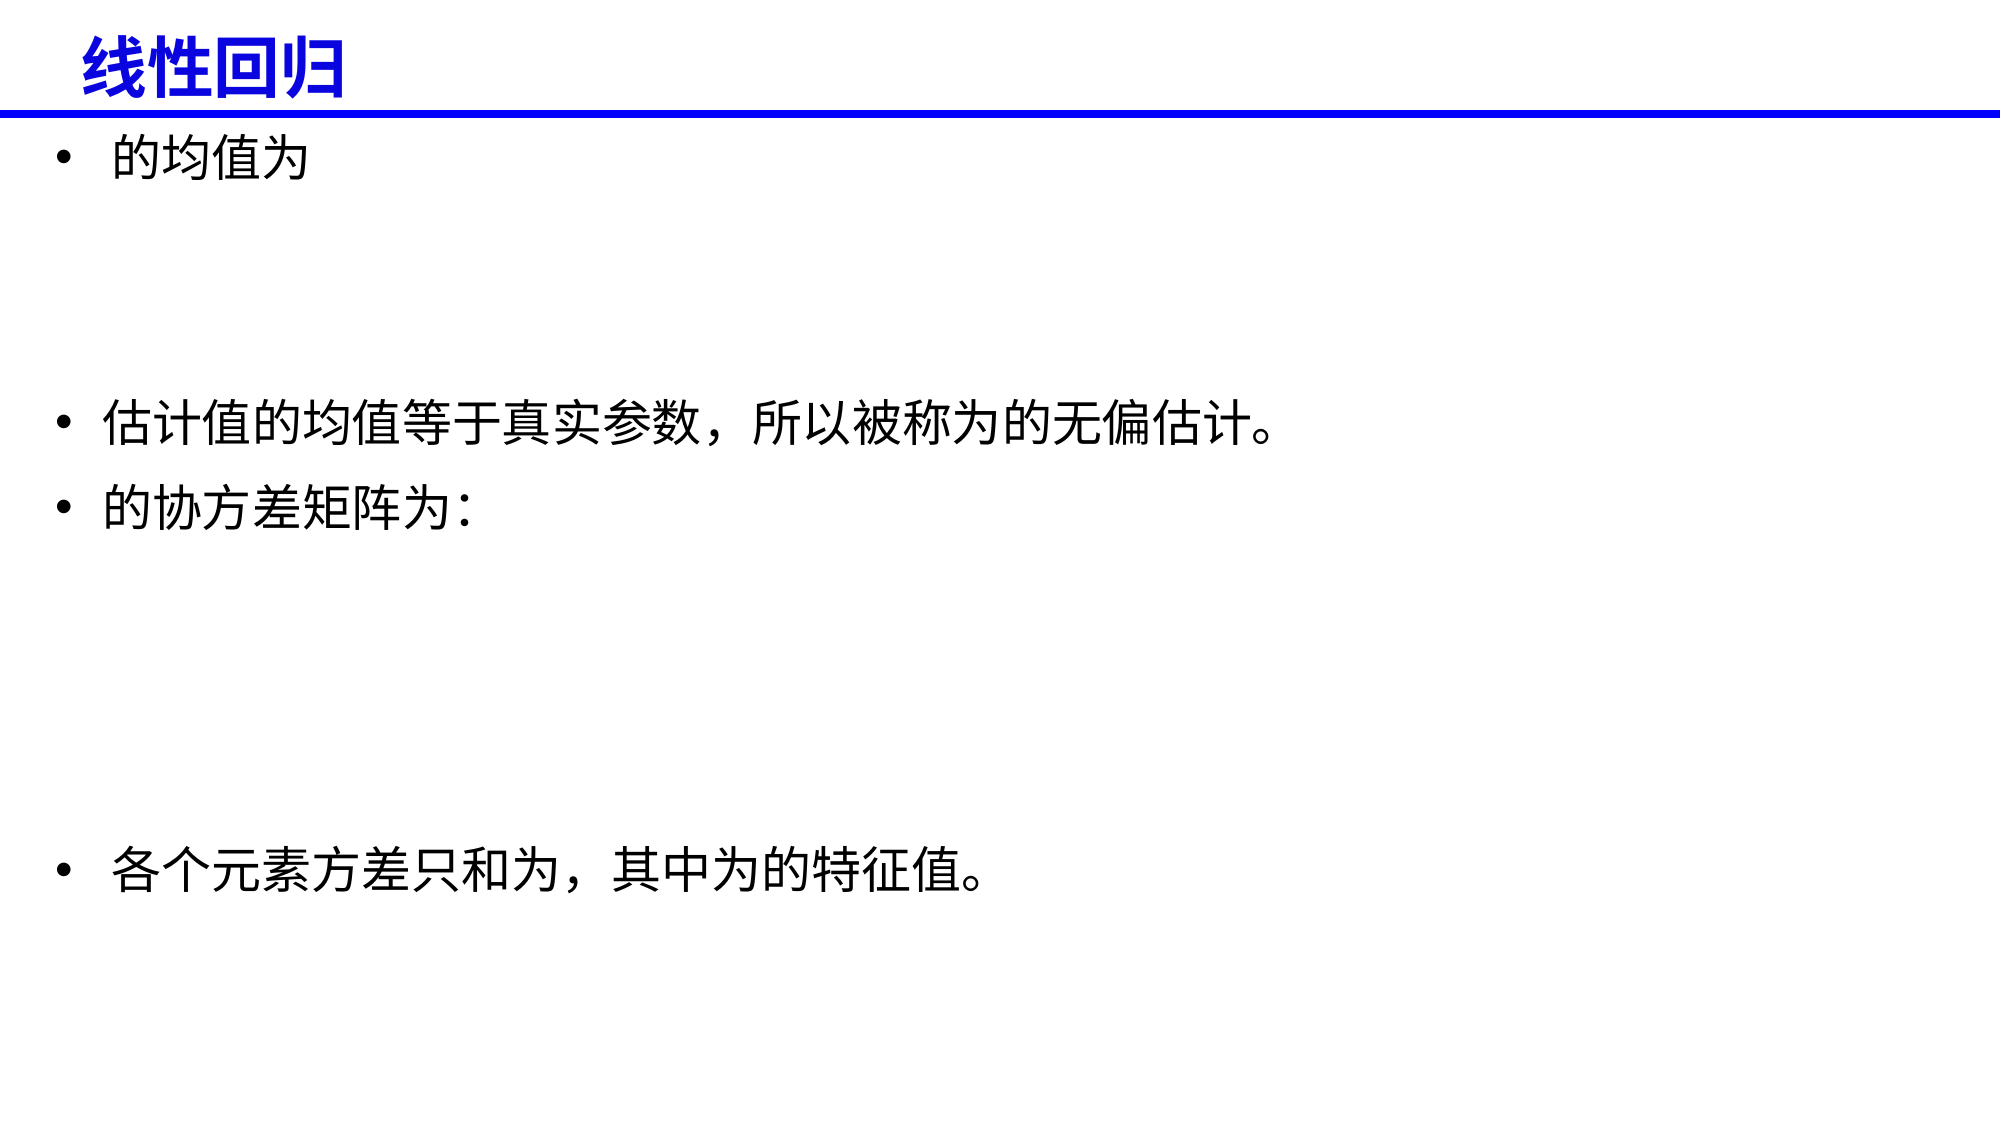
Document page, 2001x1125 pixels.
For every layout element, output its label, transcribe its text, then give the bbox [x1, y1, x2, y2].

text_box 线性回归 [65, 18, 1315, 110]
